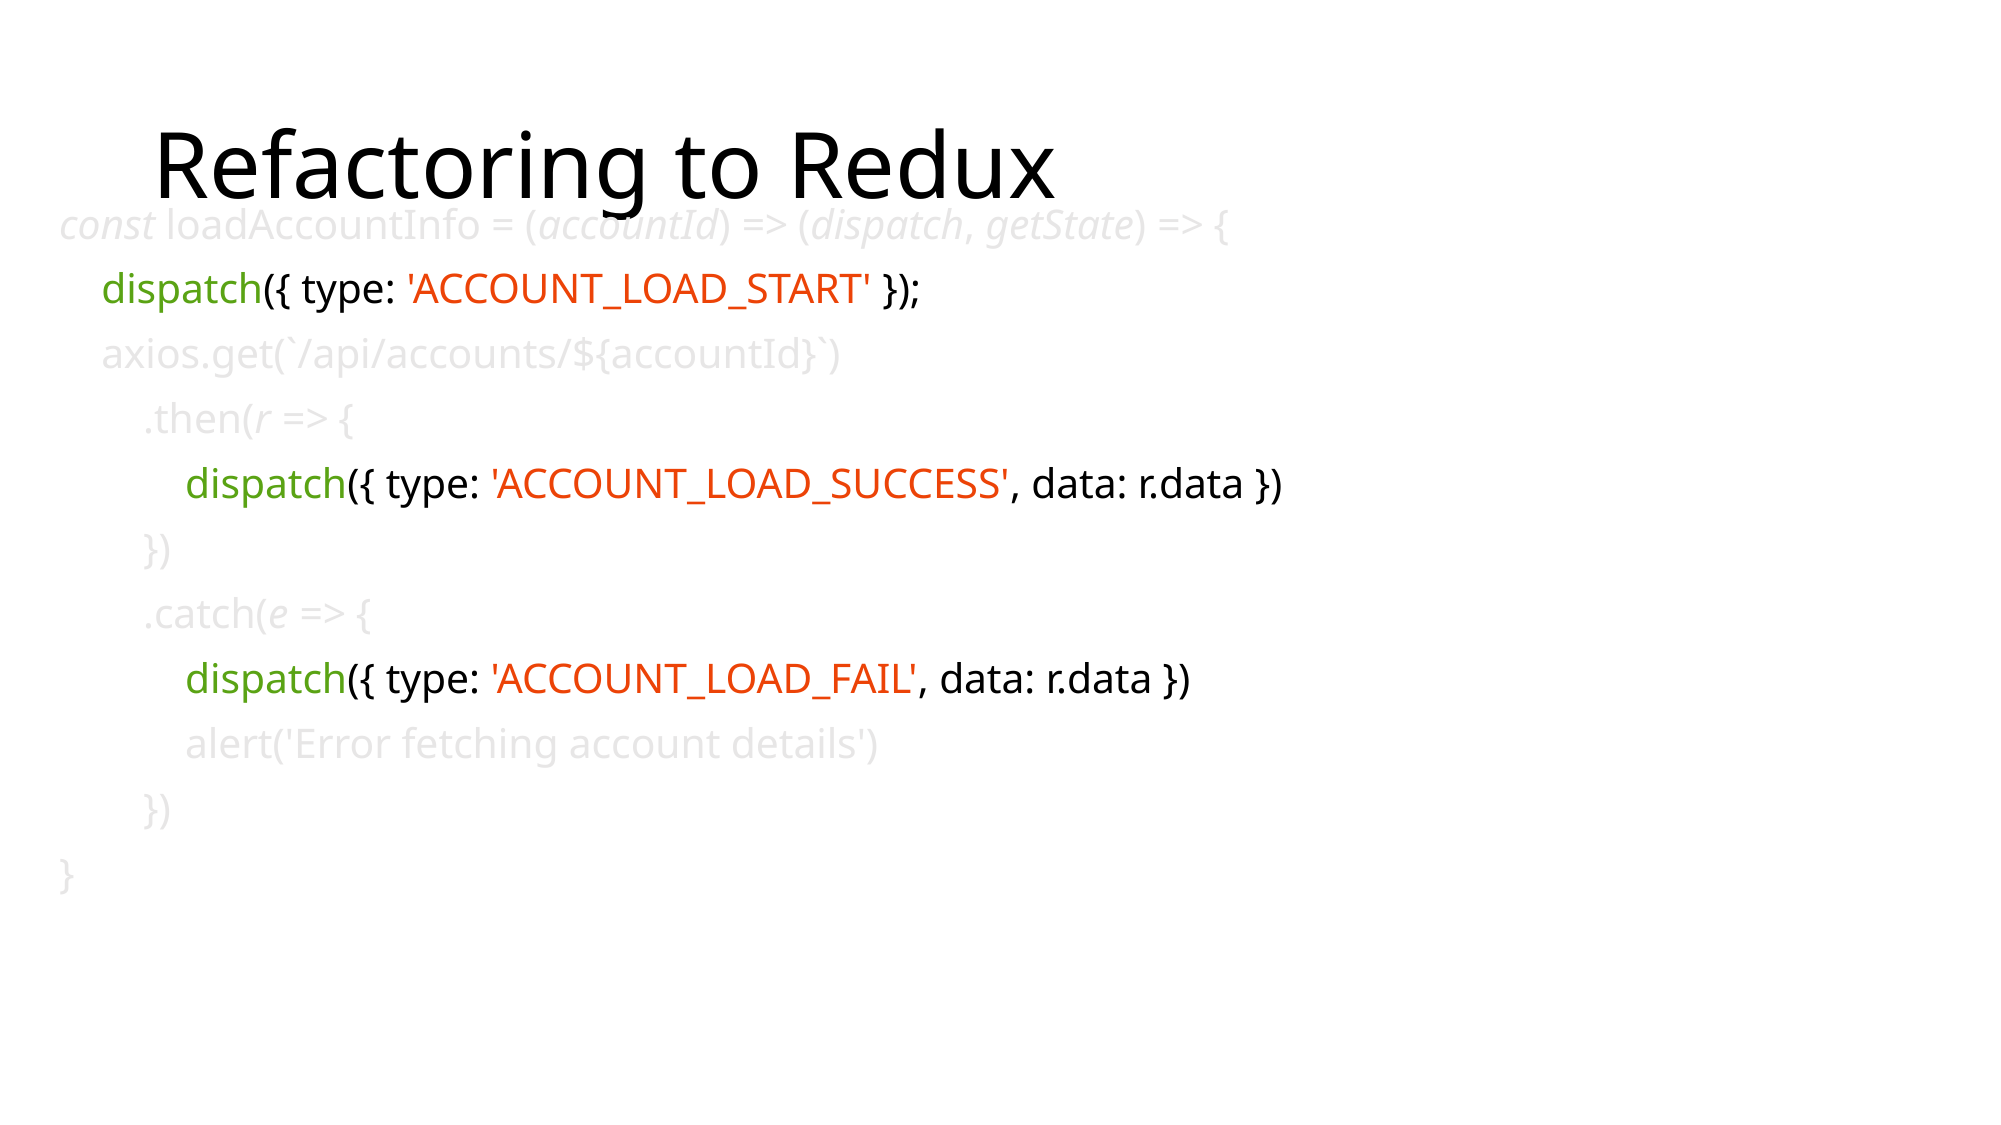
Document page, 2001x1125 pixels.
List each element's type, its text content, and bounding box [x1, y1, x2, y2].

list const loadAccountInfo = (accountId) => (dispatch, getState) => { dispatch({ type: 'ACCOUNT_LOAD_START' }); axios.get(`/api/accounts/${accountId}`) .then(r => { dispatch({ type: 'ACCOUNT_LOAD_SUCCESS', data: r.data }) }) .catch(e => { dispatch({ type: 'ACCOUNT_LOAD_FAIL', data: r.data }) alert('Error fetching account details') }) } [44, 196, 1956, 562]
title Refactoring to Redux [137, 59, 1863, 196]
